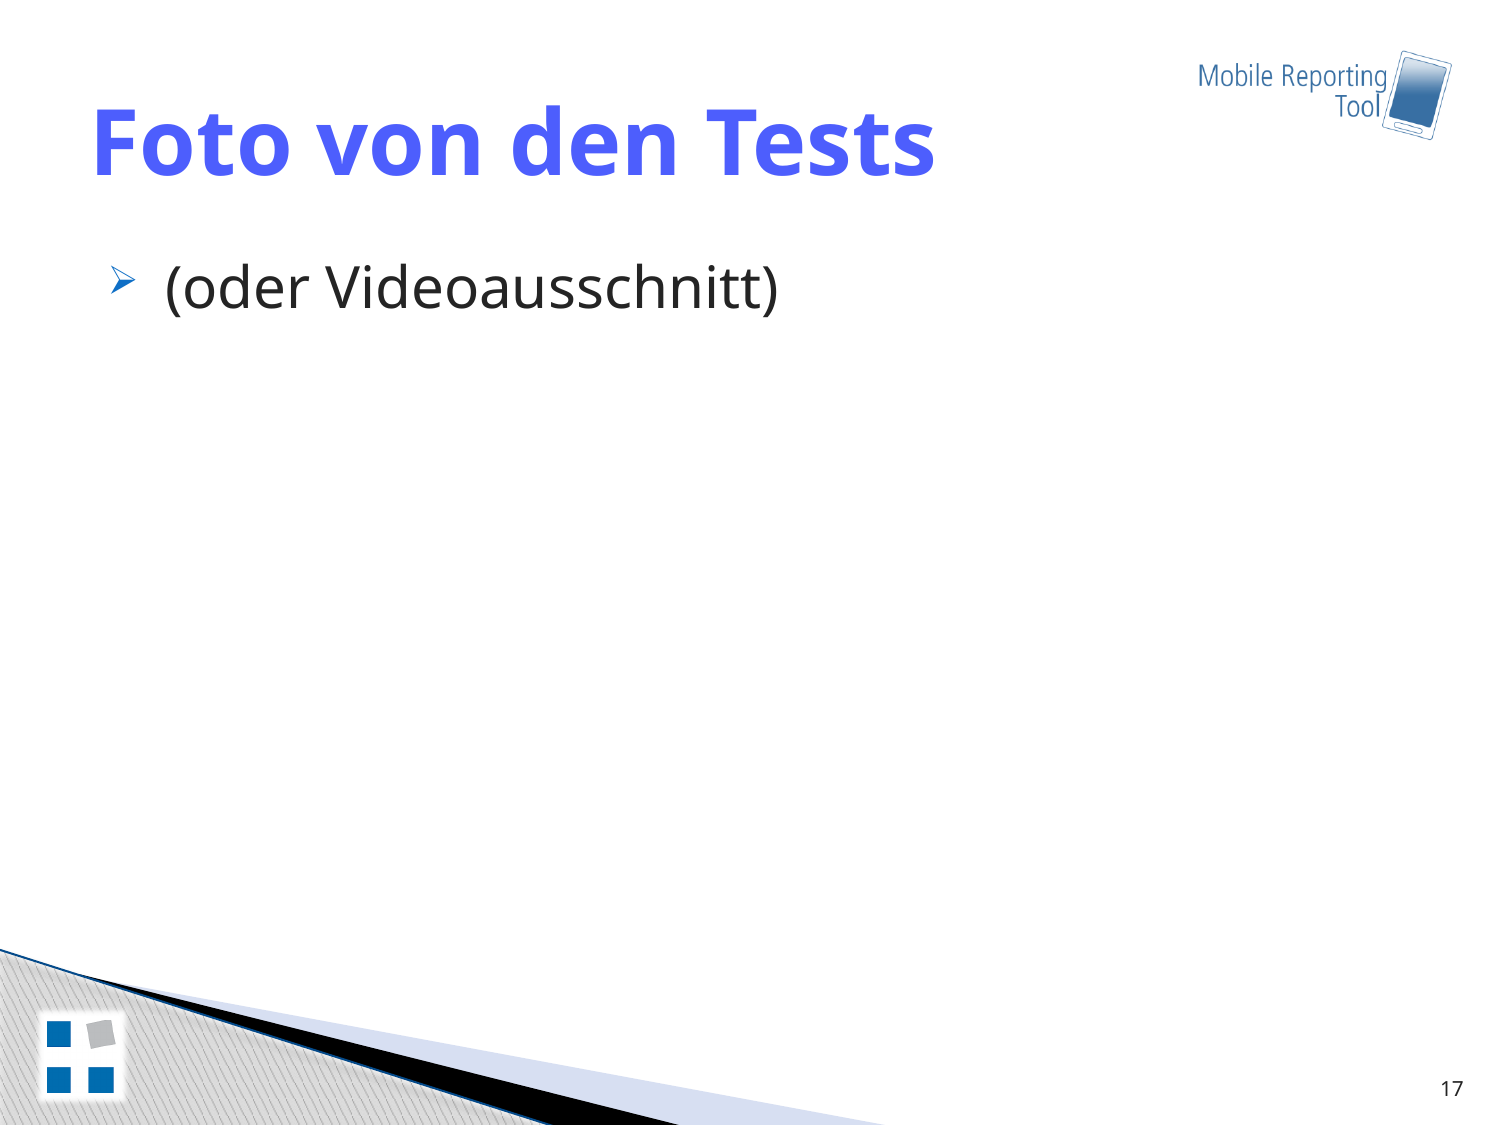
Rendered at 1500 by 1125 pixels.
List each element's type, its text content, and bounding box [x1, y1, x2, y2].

list (oder Videoausschnitt) [75, 243, 1425, 986]
slide_number 17 [1418, 1051, 1479, 1112]
picture [47, 1020, 117, 1093]
picture [1187, 42, 1459, 149]
title Foto von den Tests [75, 45, 1425, 233]
